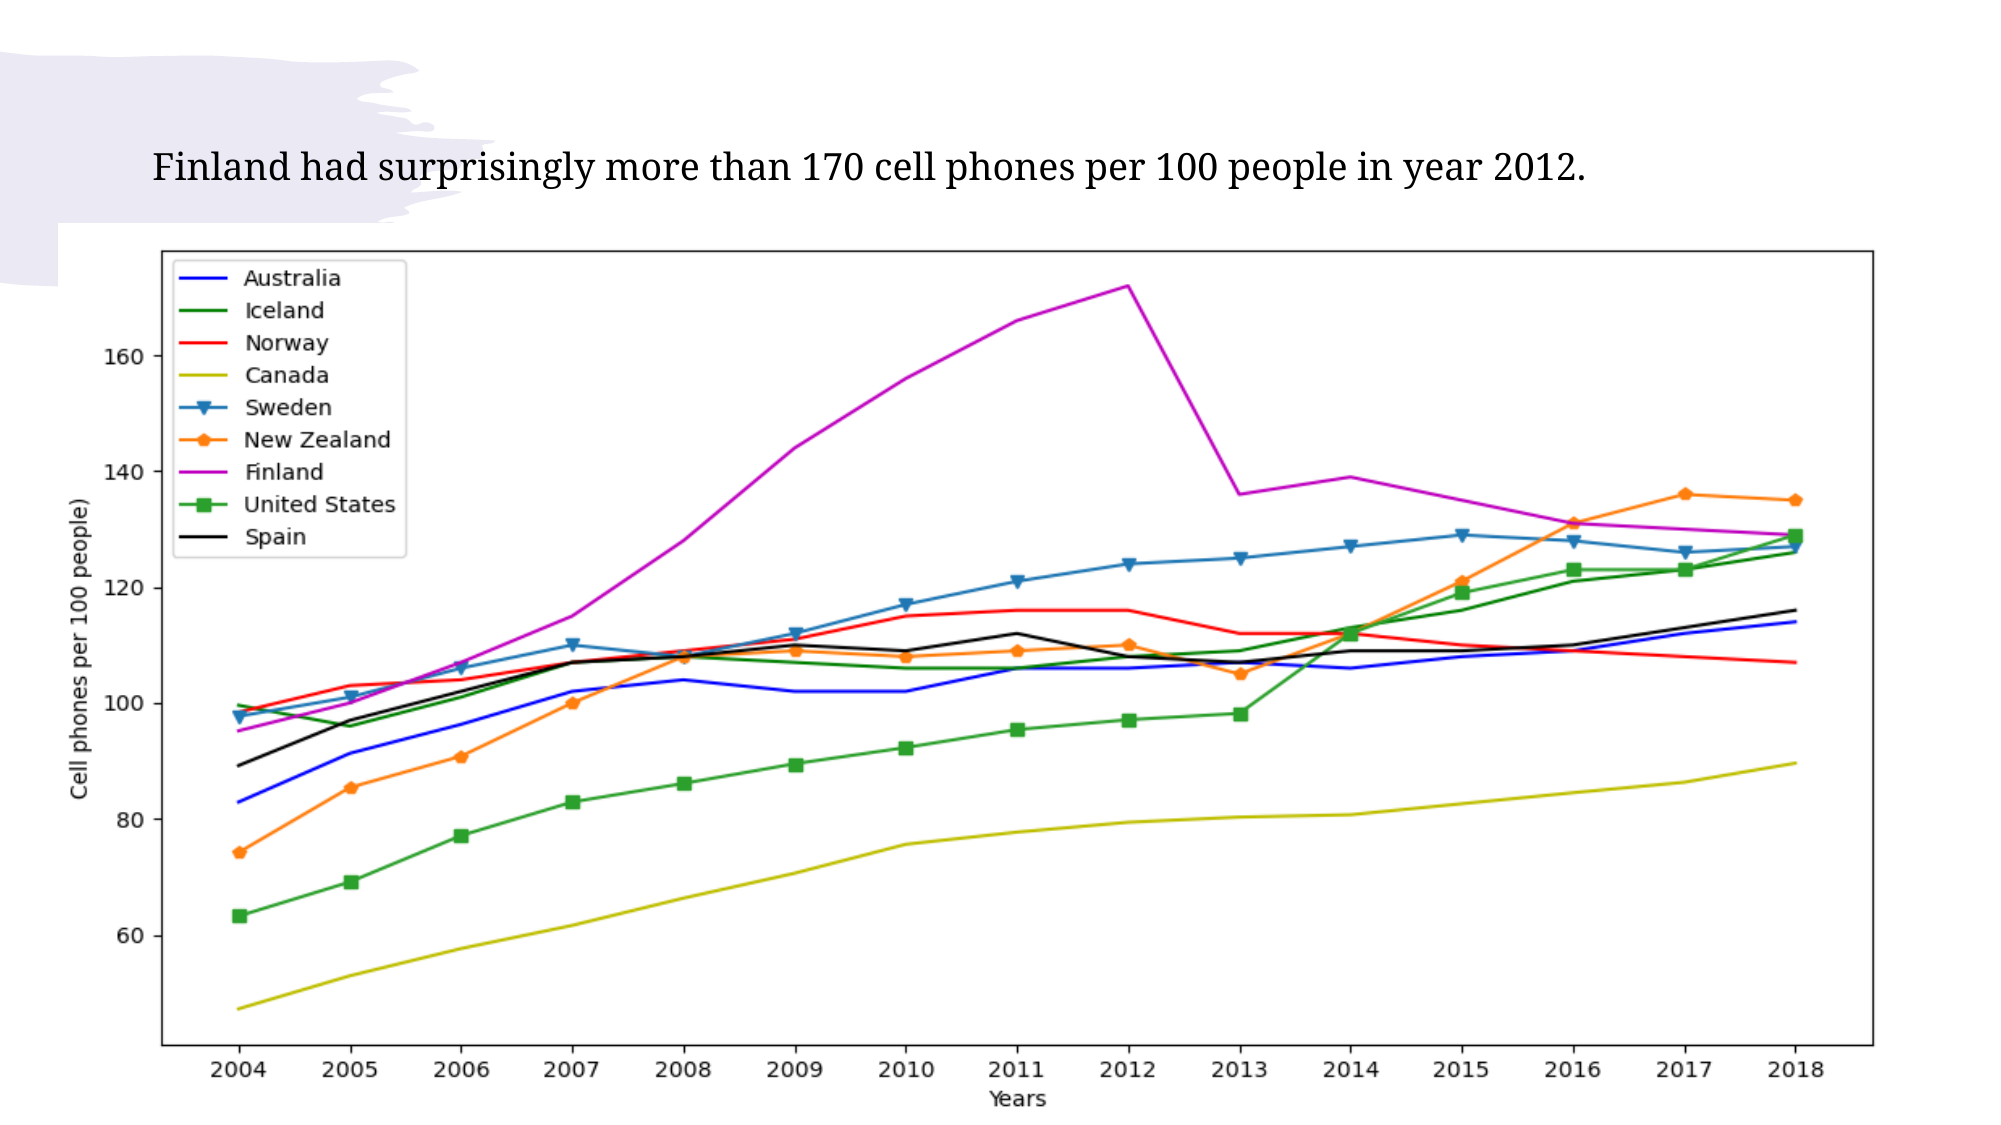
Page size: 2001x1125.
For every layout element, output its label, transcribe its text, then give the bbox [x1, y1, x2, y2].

title Finland had surprisingly more than 170 cell phones per 100 people in year 2012. [137, 59, 1863, 223]
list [58, 223, 1905, 1125]
